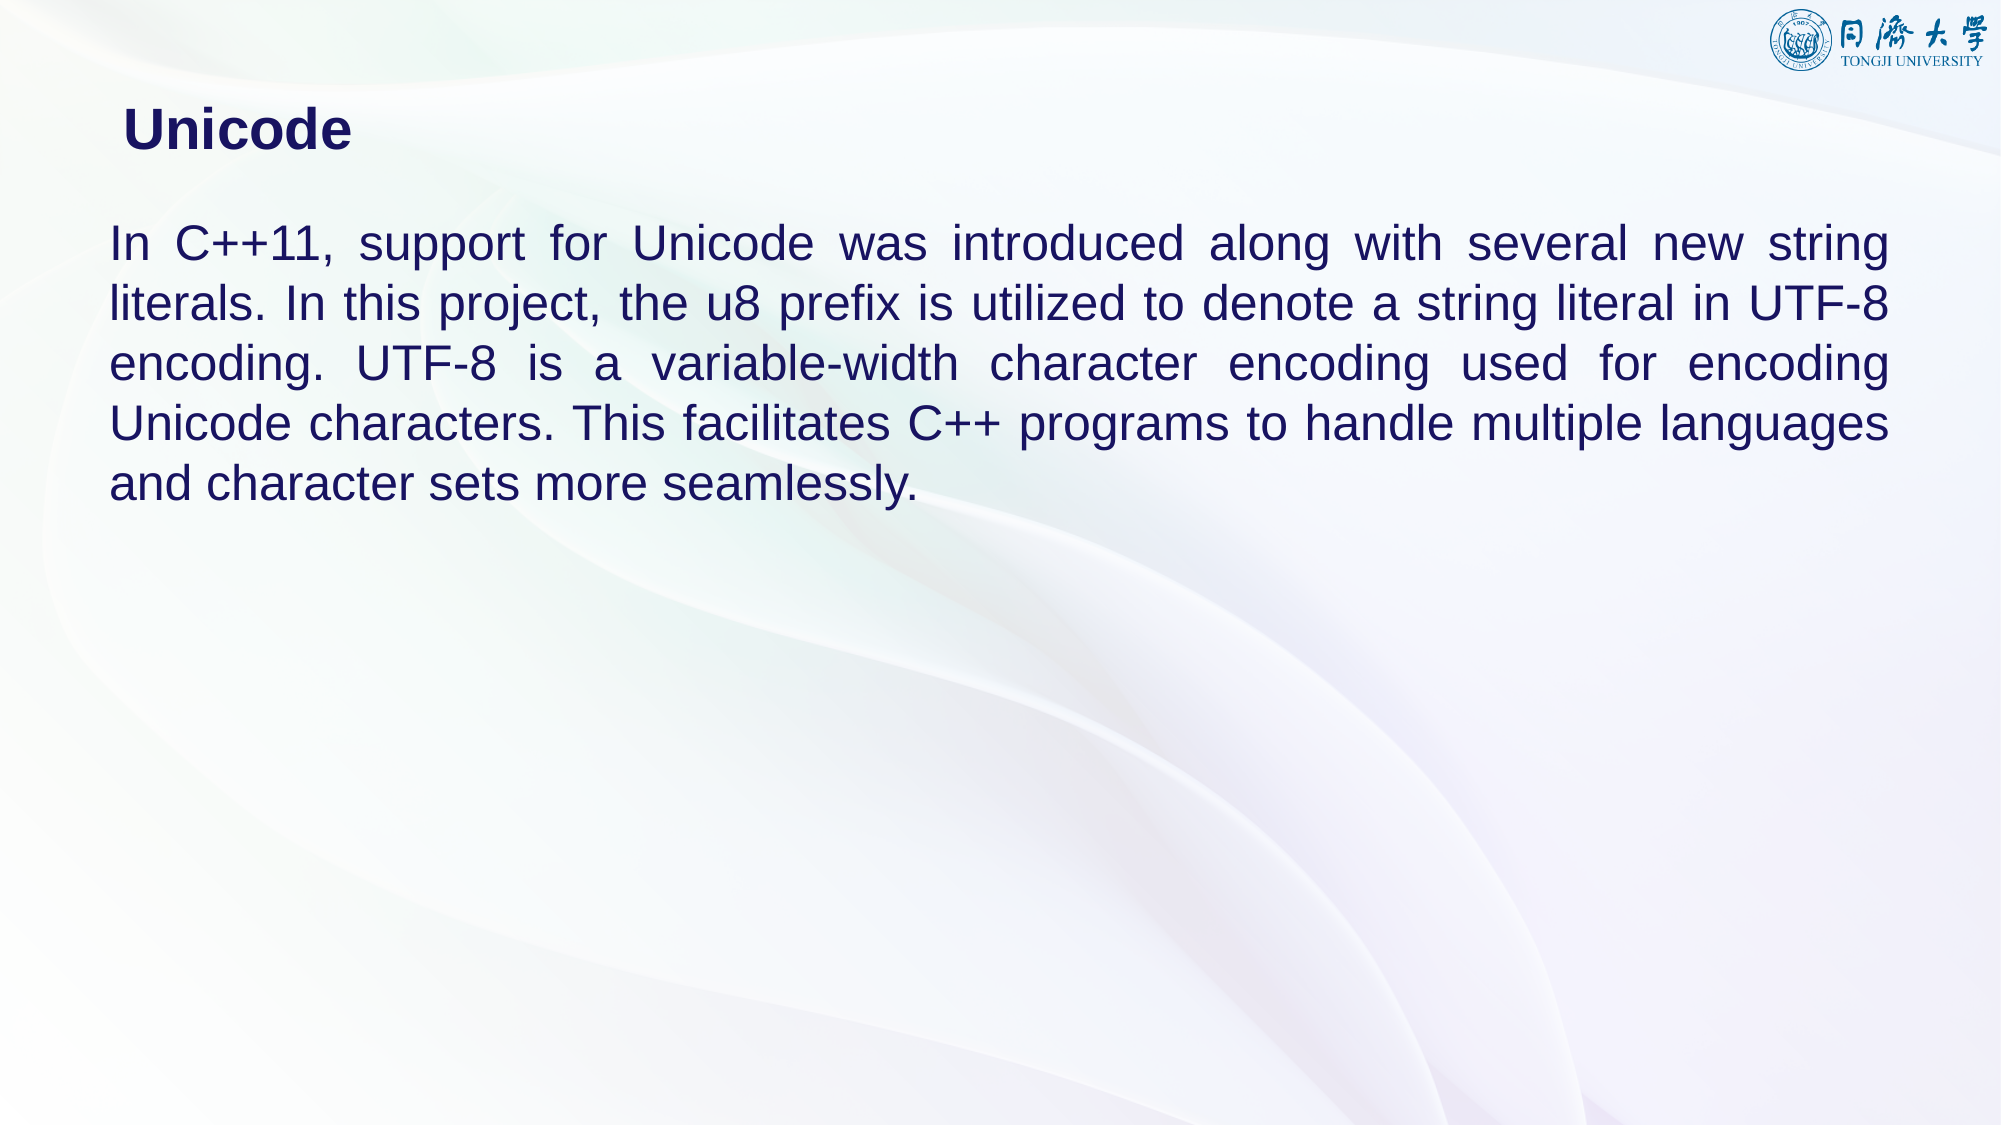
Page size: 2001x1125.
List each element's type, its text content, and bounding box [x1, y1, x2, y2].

title Unicode [108, 0, 1890, 169]
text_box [1769, 9, 1988, 71]
text_box In C++11, support for Unicode was introduced along with several new string literals. In this project, the u8 prefix is utilized to denote a string literal in UTF-8 encoding. UTF-8 is a variable-width character encoding used for encoding Unicode characters. This facilitates C++ programs to handle multiple languages and character sets more seamlessly. [94, 203, 1906, 519]
